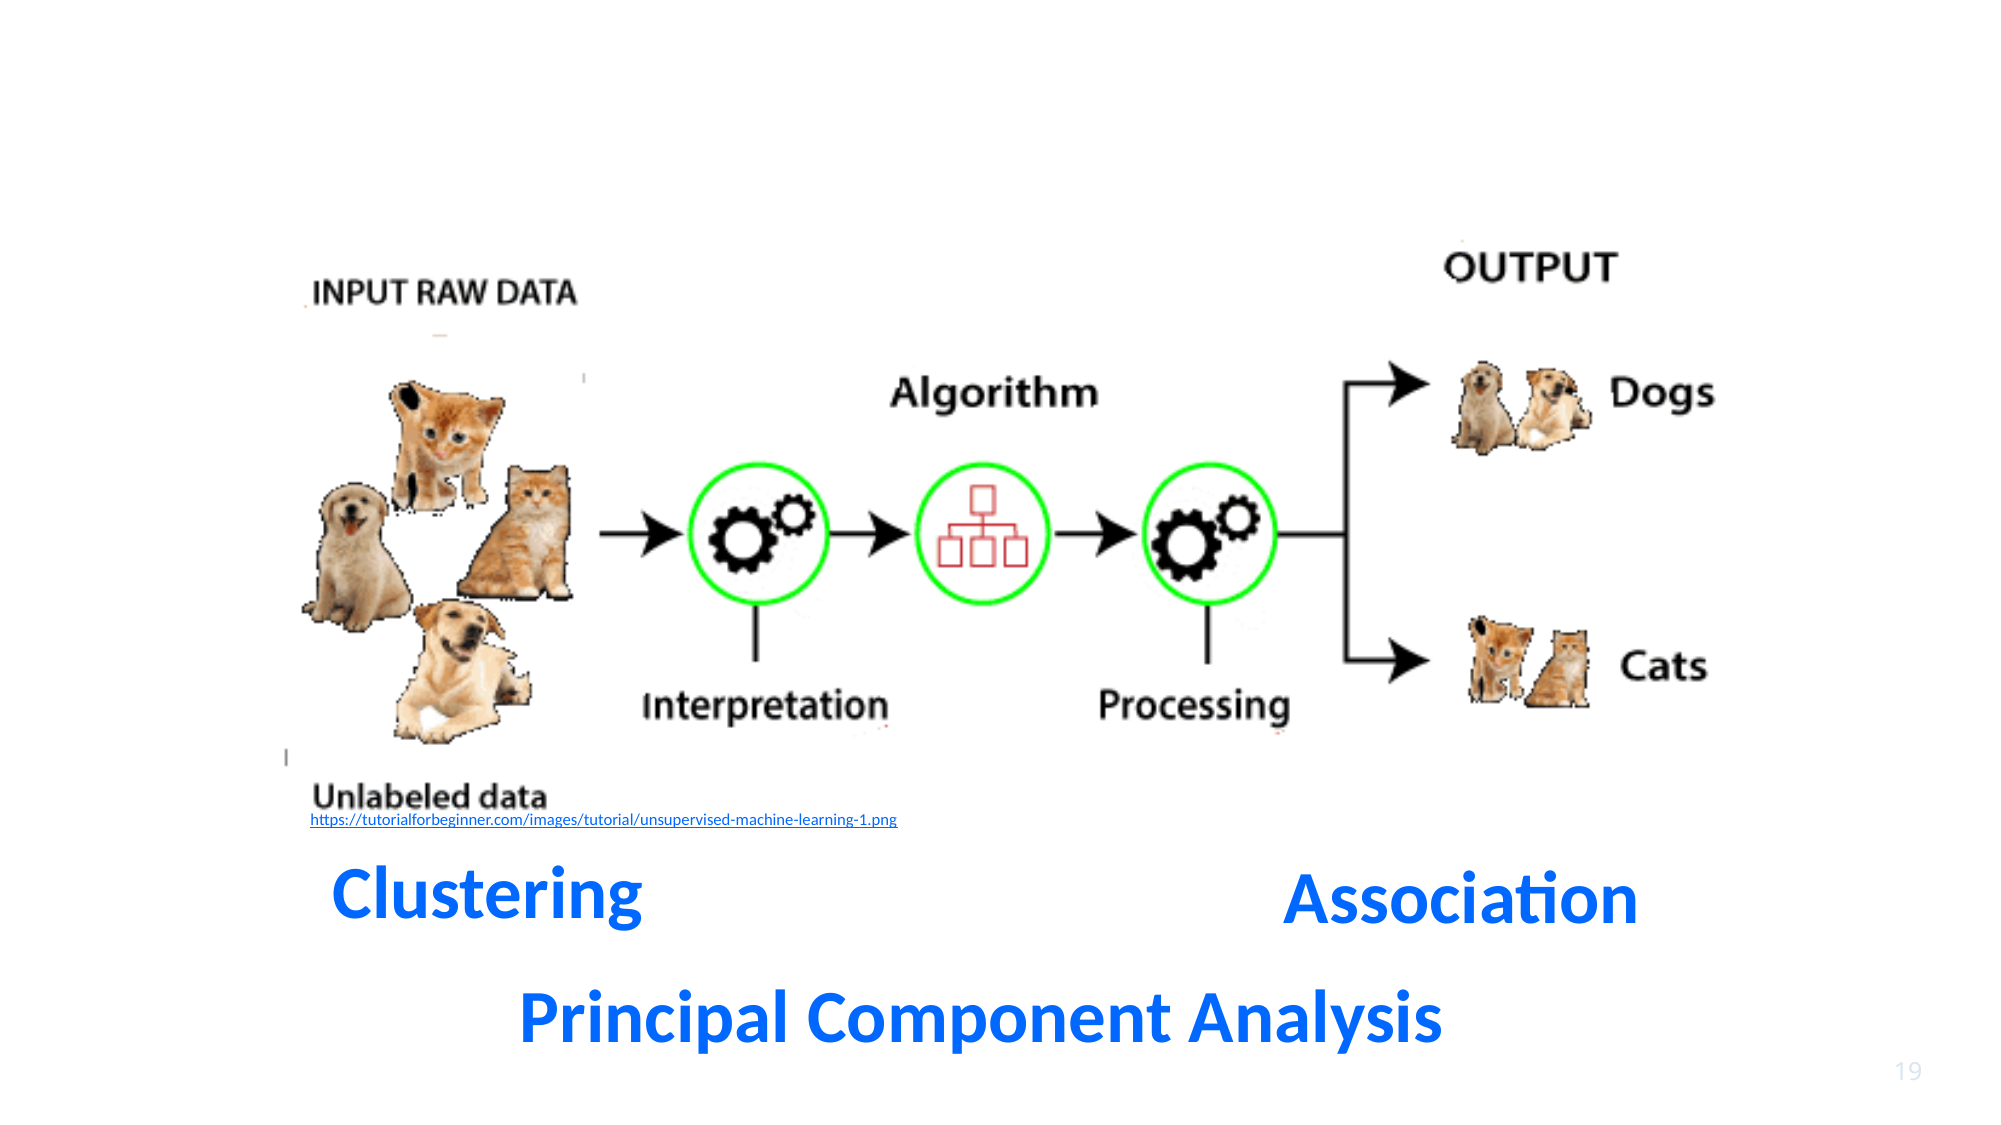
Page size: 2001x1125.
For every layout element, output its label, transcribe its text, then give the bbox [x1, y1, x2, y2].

slide_number 19 [1665, 1042, 1938, 1103]
text_box Principal Component Analysis [504, 960, 1498, 1065]
text_box Association [1269, 840, 1700, 946]
text_box Clustering [317, 837, 748, 941]
picture [275, 226, 1745, 837]
